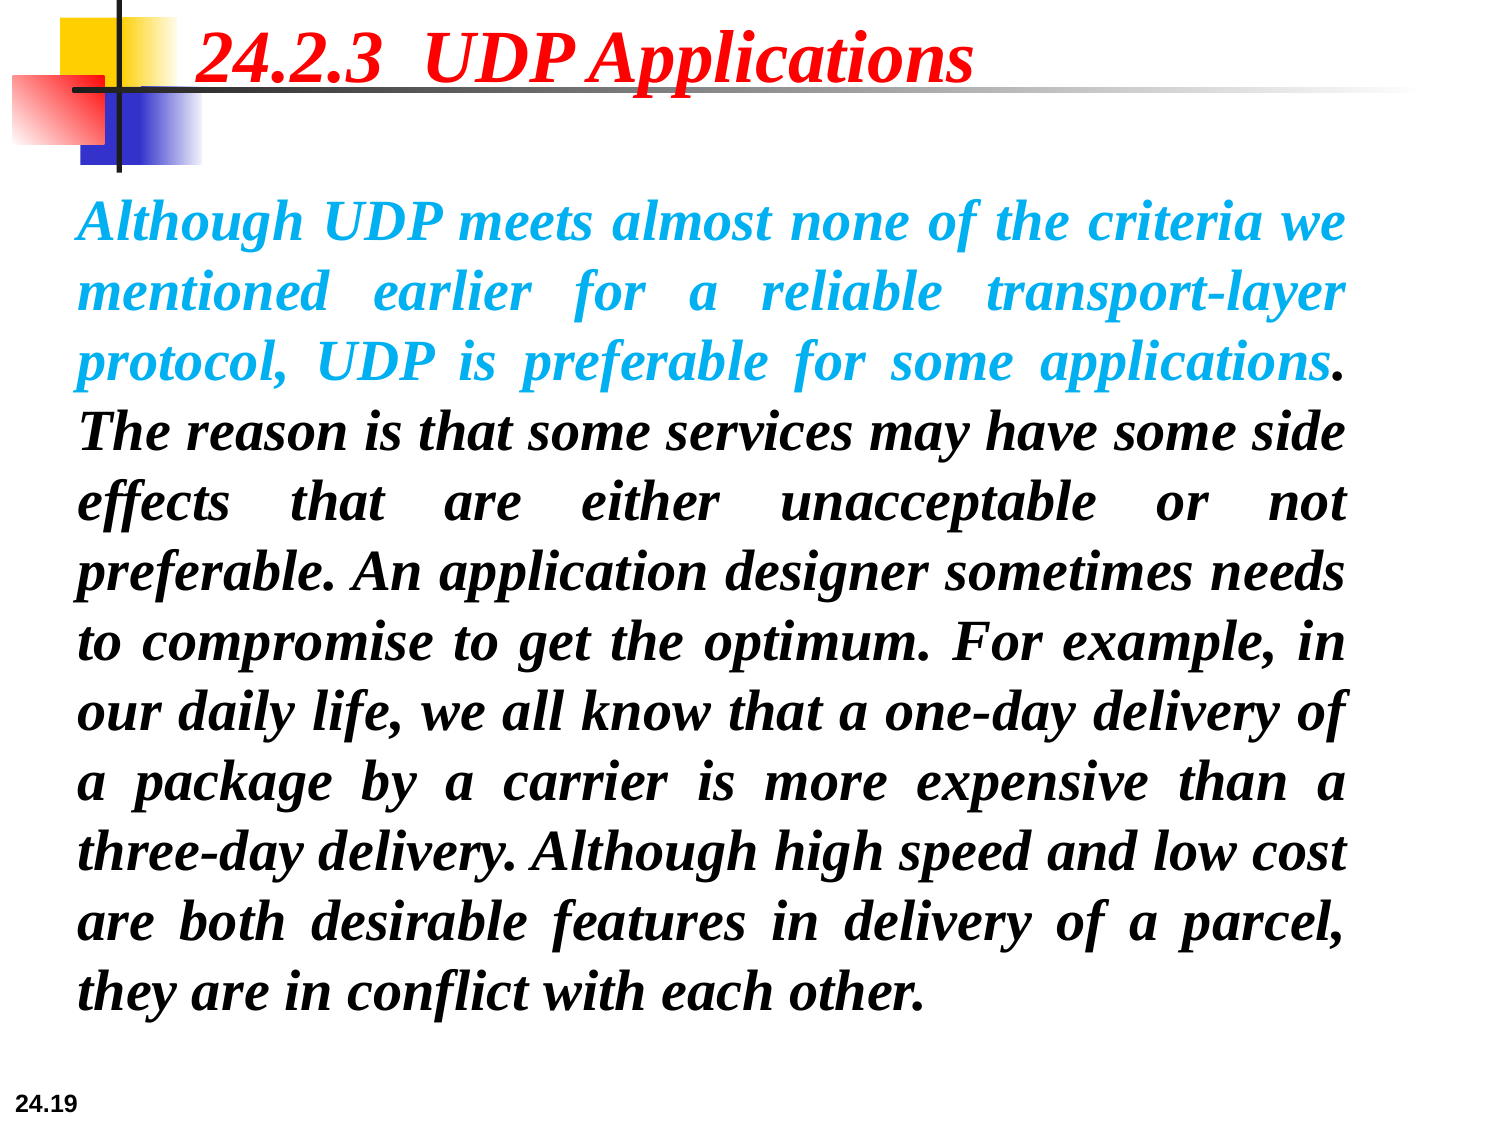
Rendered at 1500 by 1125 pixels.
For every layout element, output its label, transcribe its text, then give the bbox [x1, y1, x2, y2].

text_box 24.19 [0, 1049, 313, 1125]
text_box Although UDP meets almost none of the criteria we mentioned earlier for a reliable transport-layer protocol, UDP is preferable for some applications. The reason is that some services may have some side effects that are either unacceptable or not preferable. An application designer sometimes needs to compromise to get the optimum. For example, in our daily life, we all know that a one-day delivery of a package by a carrier is more expensive than a three-day delivery. Although high speed and low cost are both desirable features in delivery of a parcel, they are in conflict with each other. [62, 174, 1363, 1030]
text_box [116, 93, 122, 173]
text_box [72, 87, 181, 93]
text_box [116, 0, 122, 87]
text_box [80, 93, 116, 165]
text_box 24.2.3 UDP Applications [181, 0, 998, 105]
text_box [141, 93, 202, 165]
text_box [60, 17, 116, 86]
text_box [122, 17, 177, 86]
text_box [12, 75, 105, 145]
text_box [122, 93, 141, 165]
text_box [998, 87, 1423, 93]
